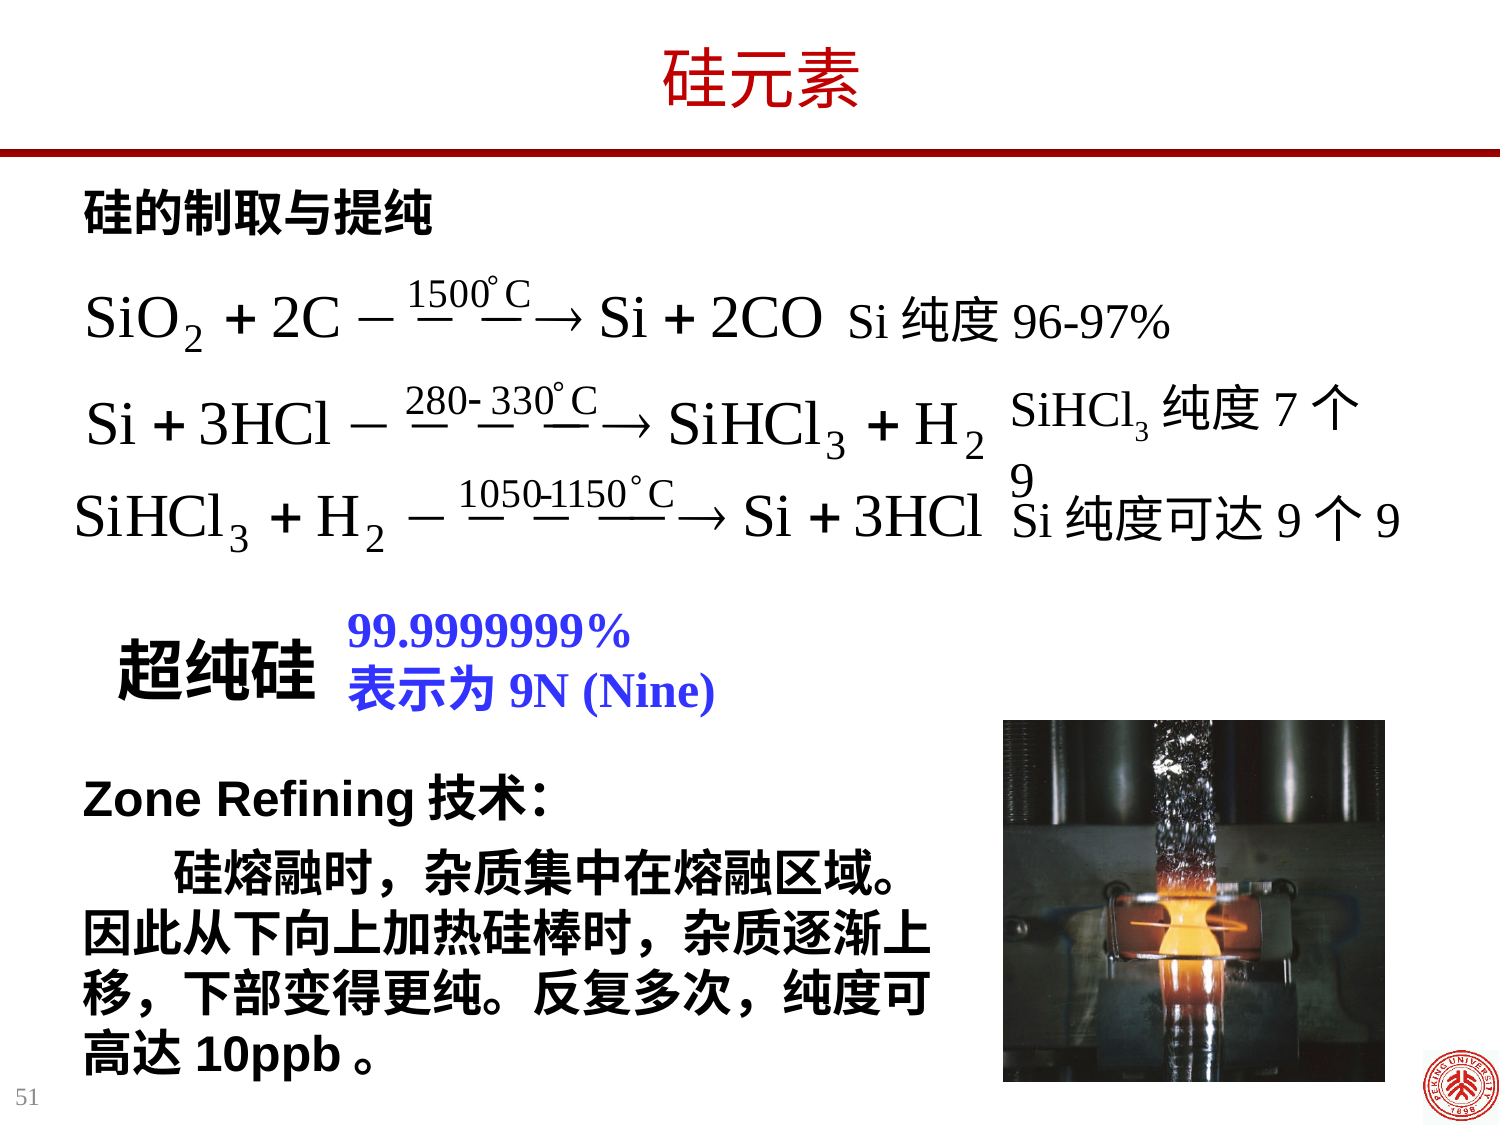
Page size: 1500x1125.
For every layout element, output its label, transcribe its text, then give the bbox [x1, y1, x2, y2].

text_box SiHCl3纯度7个9 [994, 369, 1394, 515]
text_box Si纯度96-97% [832, 280, 1187, 373]
text_box Zone Refining技术： 硅熔融时，杂质集中在熔融区域。因此从下向上加热硅棒时，杂质逐渐上移，下部变得更纯。反复多次，纯度可高达10ppb。 [67, 759, 951, 1089]
text_box Si纯度可达9个9 [996, 479, 1416, 555]
text_box 硅元素 [596, 29, 897, 125]
picture [1003, 720, 1385, 1082]
text_box 99.9999999% 表示为9N (Nine) [332, 590, 790, 725]
text_box 硅的制取与提纯 [69, 174, 561, 250]
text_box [69, 467, 994, 562]
text_box [0, 149, 1500, 157]
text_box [80, 373, 995, 470]
text_box 超纯硅 [102, 621, 332, 717]
picture [1423, 1050, 1499, 1125]
slide_number 51 [0, 1062, 69, 1125]
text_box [80, 268, 831, 362]
